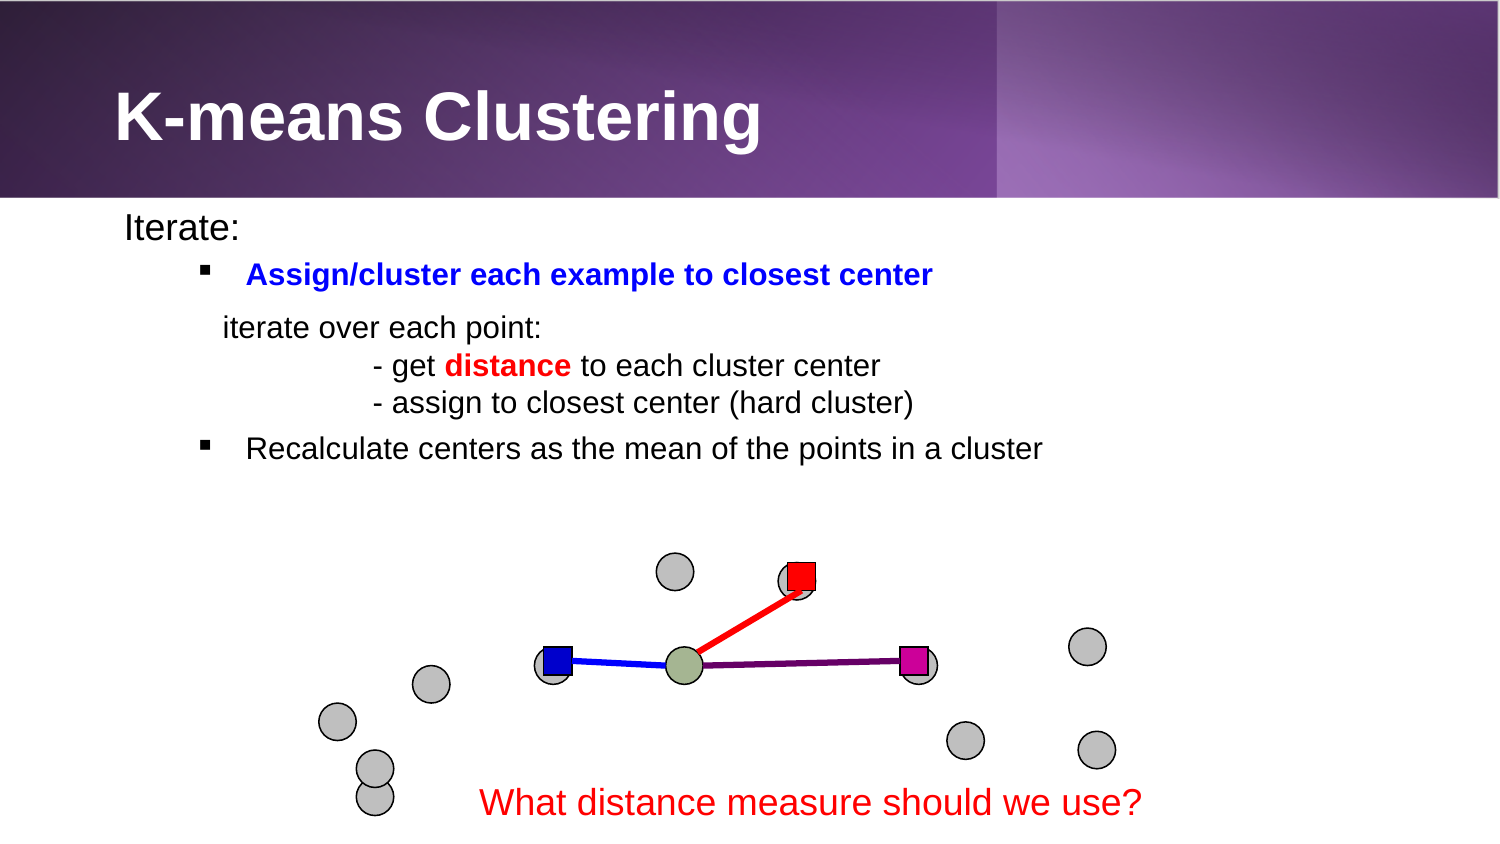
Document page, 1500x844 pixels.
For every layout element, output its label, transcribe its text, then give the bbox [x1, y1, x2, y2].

text_box [318, 703, 357, 741]
text_box [899, 646, 928, 675]
text_box [946, 721, 985, 760]
text_box [803, 591, 813, 598]
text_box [702, 660, 901, 666]
text_box [656, 553, 694, 591]
text_box [1068, 628, 1107, 666]
text_box [356, 783, 394, 816]
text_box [571, 660, 666, 666]
text_box [412, 665, 451, 704]
text_box [666, 646, 702, 685]
text_box [534, 649, 570, 685]
text_box [902, 649, 938, 685]
text_box [1078, 731, 1116, 769]
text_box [697, 590, 802, 653]
text_box Iterate: Assign/cluster each example to closest center Recalculate centers as the mean of the points in a cluster [112, 207, 1116, 497]
text_box [356, 750, 394, 788]
text_box [787, 562, 816, 591]
text_box What distance measure should we use? [464, 770, 1158, 831]
text_box [543, 646, 572, 675]
text_box iterate over each point: - get distance to each cluster center - assign to closest center (hard cluster) [207, 299, 931, 427]
picture [0, 0, 1500, 199]
text_box [778, 565, 787, 589]
